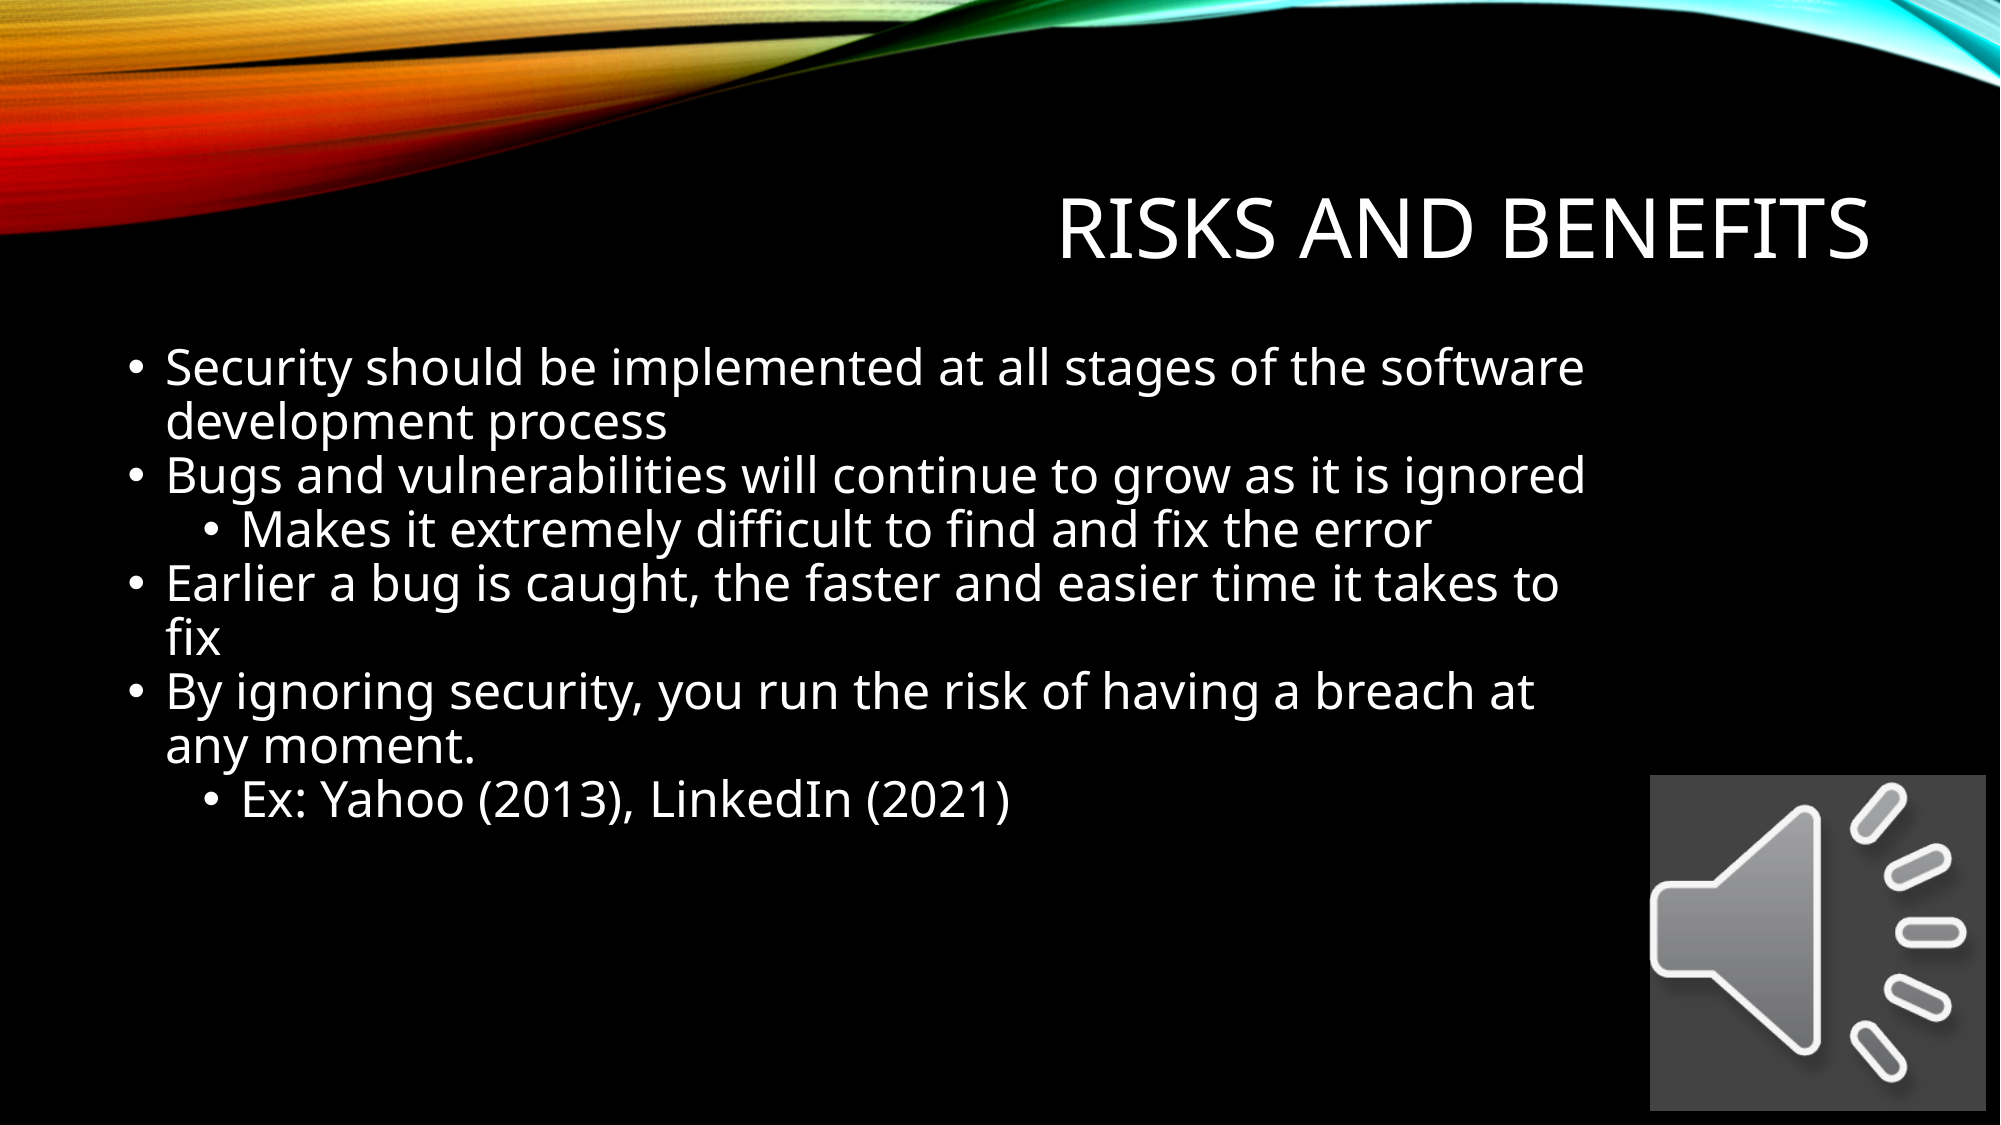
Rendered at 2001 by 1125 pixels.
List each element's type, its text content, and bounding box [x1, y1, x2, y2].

list Security should be implemented at all stages of the software development process Bugs and vulnerabilities will continue to grow as it is ignored Makes it extremely difficult to find and fix the error Earlier a bug is caught, the faster and easier time it takes to fix By ignoring security, you run the risk of having a breach at any moment. Ex: Yahoo (2013), LinkedIn (2021) [112, 284, 1623, 1000]
picture [0, 0, 2000, 237]
picture [1648, 773, 1987, 1112]
title RISKS AND BENEFITS [474, 125, 1888, 338]
